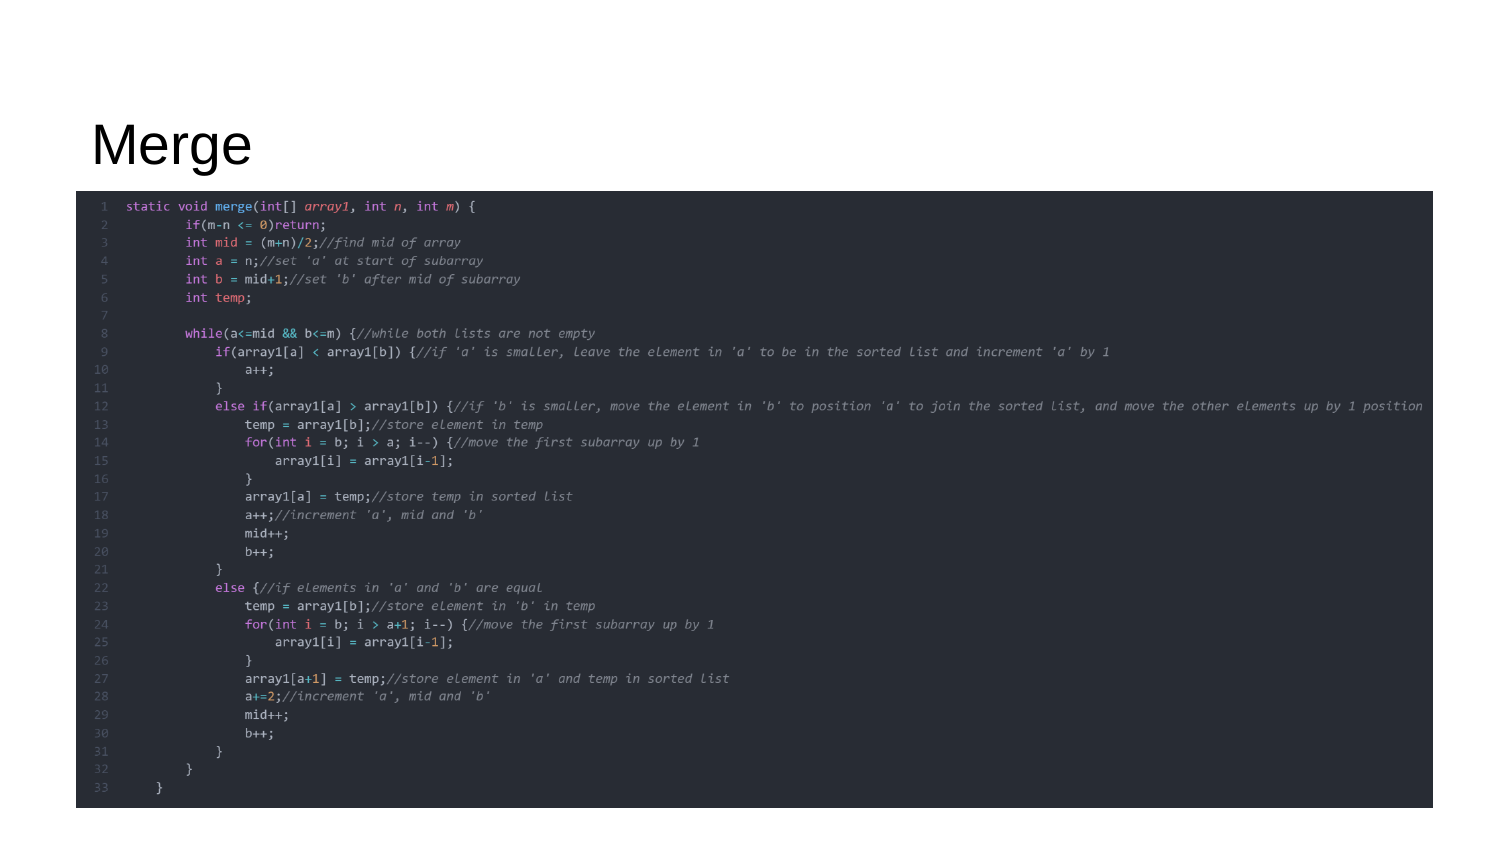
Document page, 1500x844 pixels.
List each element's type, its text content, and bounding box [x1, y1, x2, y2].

title Merge [76, 98, 1474, 192]
picture [75, 191, 1433, 809]
